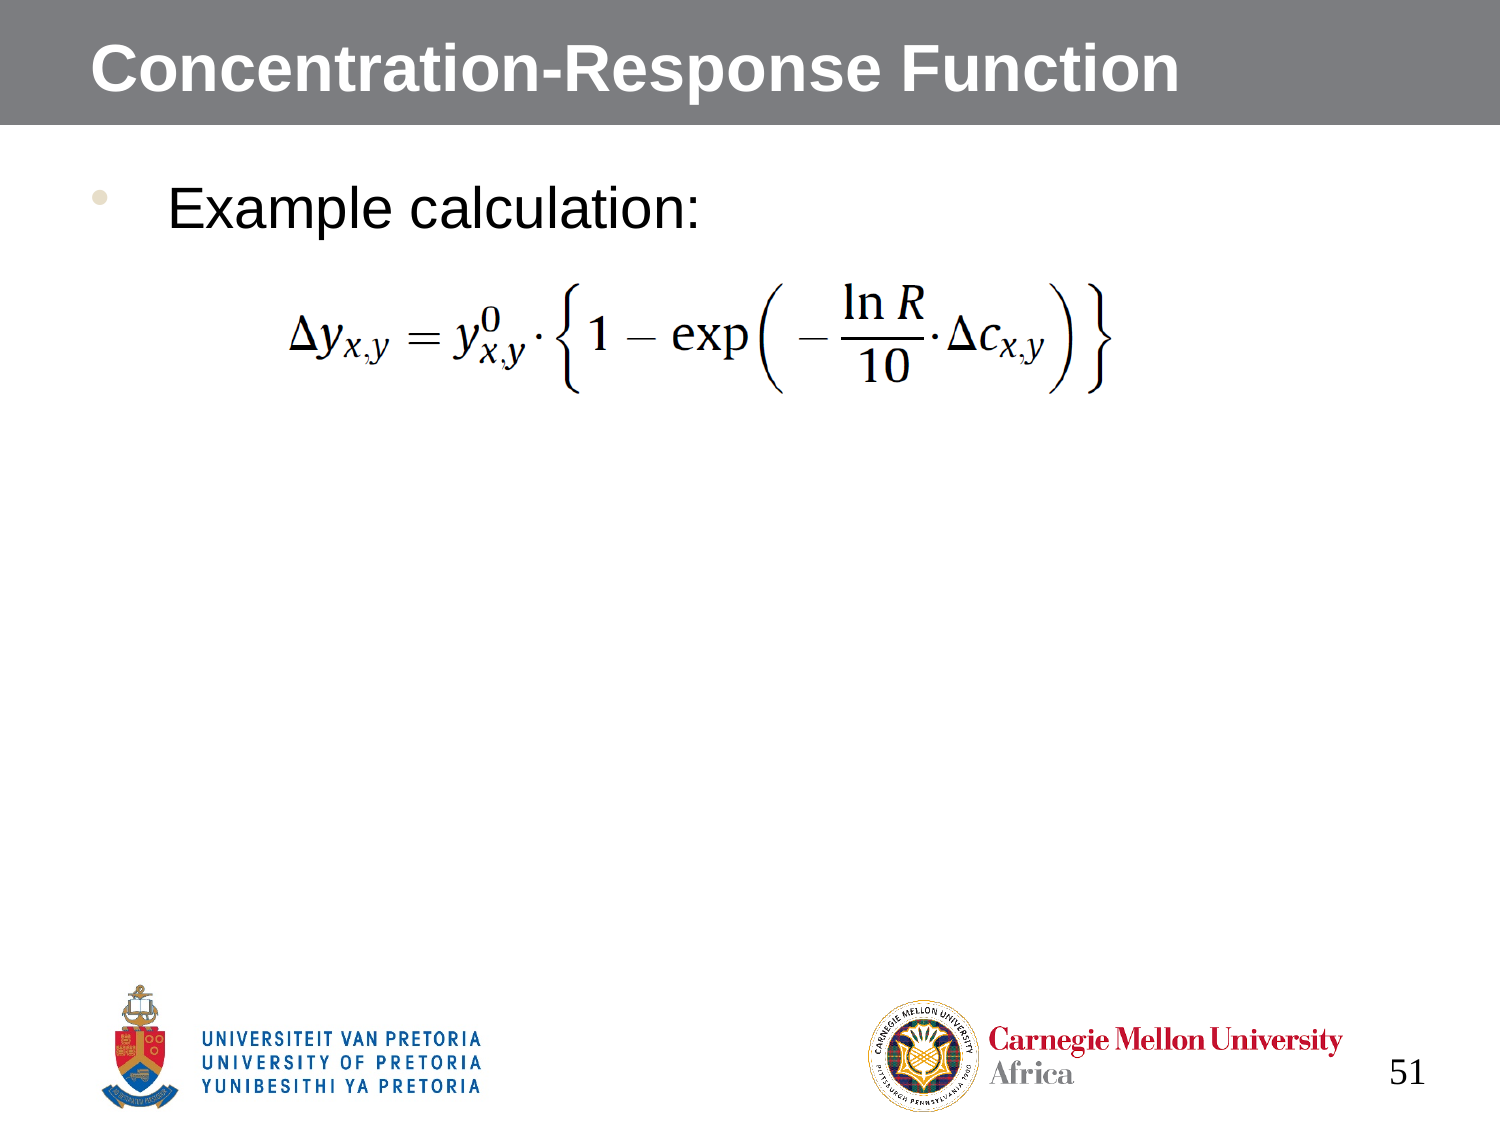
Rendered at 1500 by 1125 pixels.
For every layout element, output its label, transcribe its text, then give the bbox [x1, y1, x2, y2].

picture [868, 1000, 979, 1112]
title Concentration-Response Function [75, 12, 1425, 113]
picture [268, 251, 1133, 428]
picture [92, 980, 495, 1112]
picture [989, 1026, 1343, 1084]
list Example calculation: [75, 162, 1425, 979]
